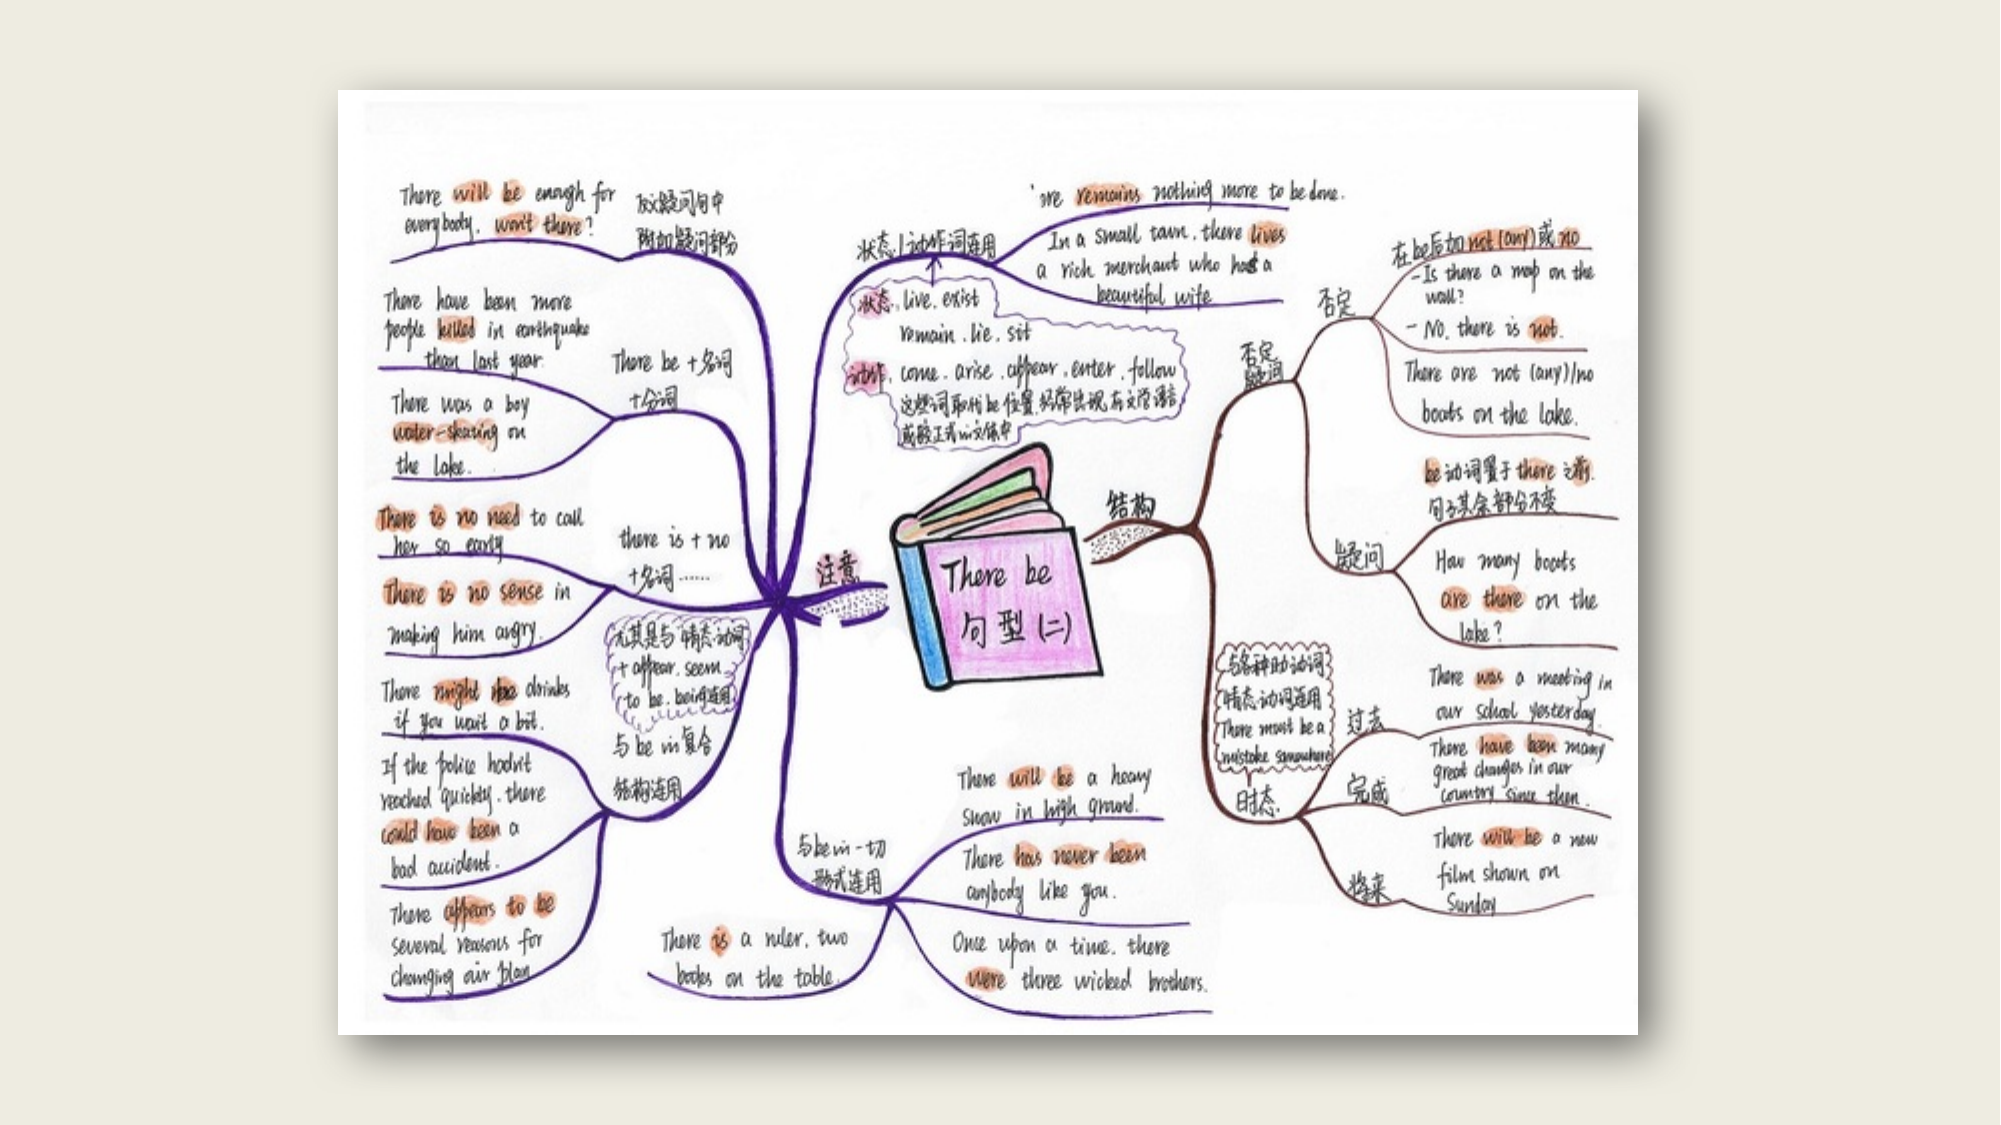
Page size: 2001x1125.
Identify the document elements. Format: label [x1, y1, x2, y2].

picture [338, 90, 1639, 1035]
